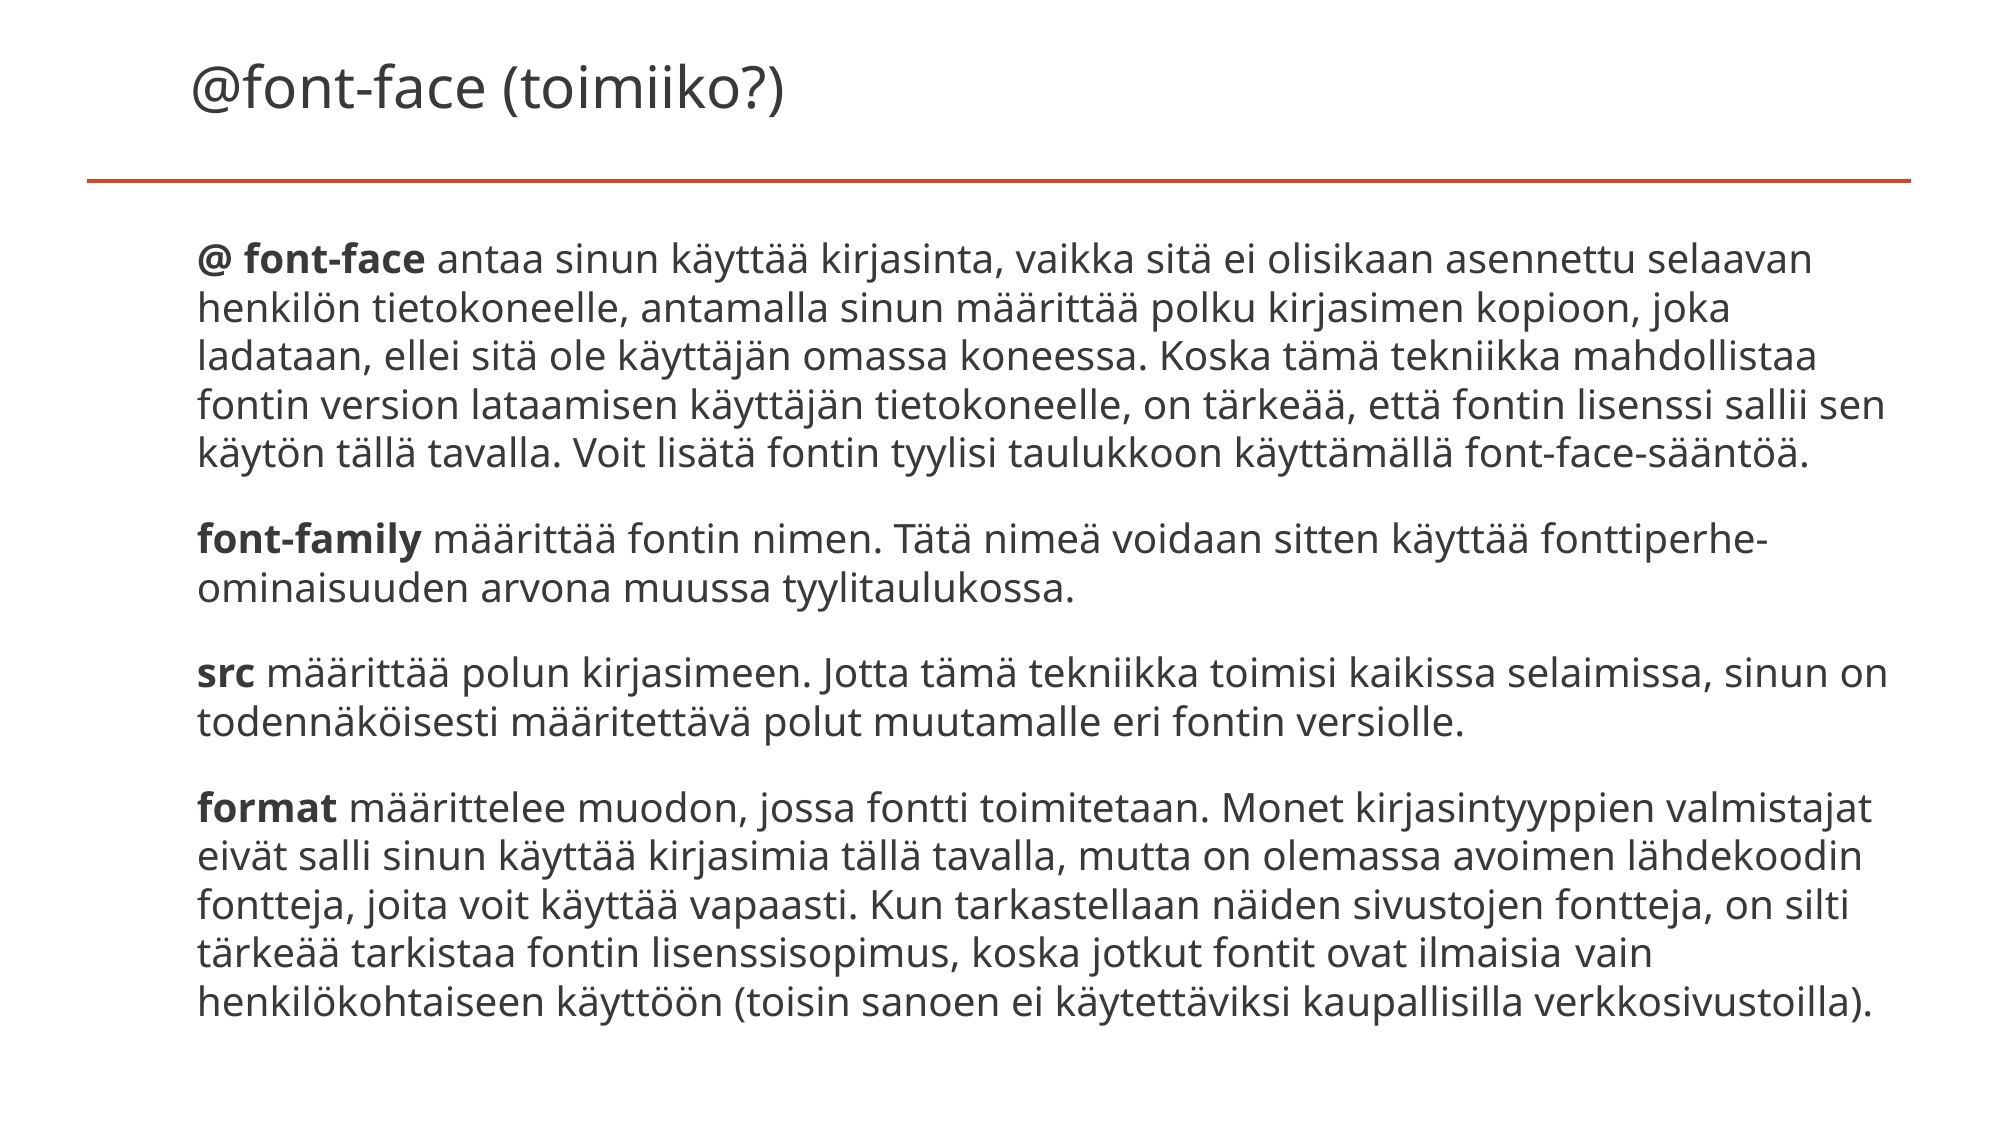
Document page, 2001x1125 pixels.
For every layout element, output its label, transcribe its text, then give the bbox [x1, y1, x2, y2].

title @font-face (toimiiko?) [175, 42, 1903, 129]
list @ font-face antaa sinun käyttää kirjasinta, vaikka sitä ei olisikaan asennettu selaavan henkilön tietokoneelle, antamalla sinun määrittää polku kirjasimen kopioon, joka ladataan, ellei sitä ole käyttäjän omassa koneessa. Koska tämä tekniikka mahdollistaa fontin version lataamisen käyttäjän tietokoneelle, on tärkeää, että fontin lisenssi sallii sen käytön tällä tavalla. Voit lisätä fontin tyylisi taulukkoon käyttämällä font-face-sääntöä. font-family määrittää fontin nimen. Tätä nimeä voidaan sitten käyttää fonttiperhe-ominaisuuden arvona muussa tyylitaulukossa. src määrittää polun kirjasimeen. Jotta tämä tekniikka toimisi kaikissa selaimissa, sinun on todennäköisesti määritettävä polut muutamalle eri fontin versiolle. format määrittelee muodon, jossa fontti toimitetaan. Monet kirjasintyyppien valmistajat eivät salli sinun käyttää kirjasimia tällä tavalla, mutta on olemassa avoimen lähdekoodin fontteja, joita voit käyttää vapaasti. Kun tarkastellaan näiden sivustojen fontteja, on silti tärkeää tarkistaa fontin lisenssisopimus, koska jotkut fontit ovat ilmaisia ​​vain henkilökohtaiseen käyttöön (toisin sanoen ei käytettäviksi kaupallisilla verkkosivustoilla). [181, 225, 1909, 1049]
